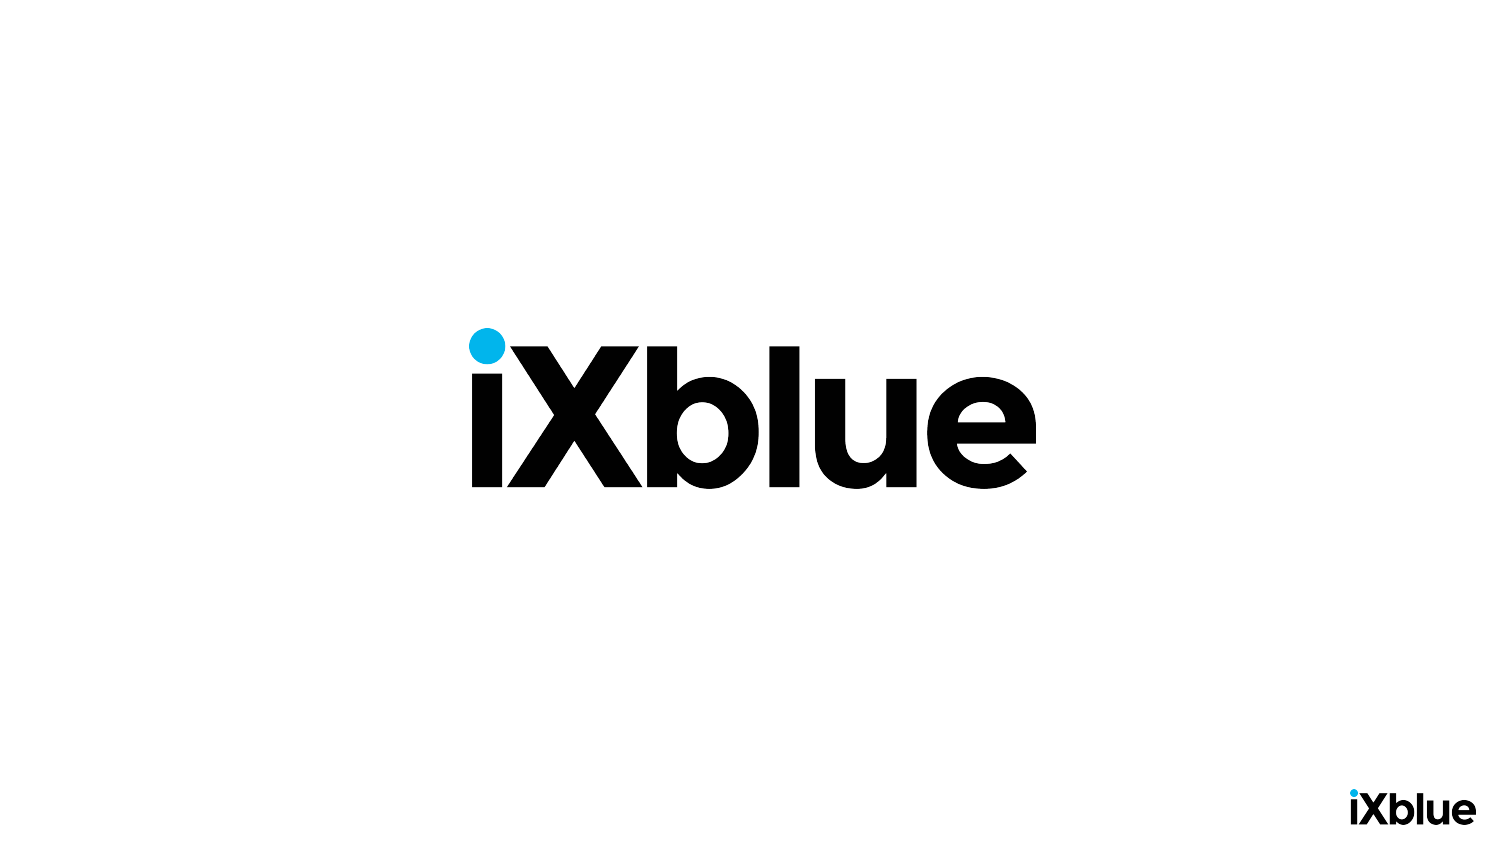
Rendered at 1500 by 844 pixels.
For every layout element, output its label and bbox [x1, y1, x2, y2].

picture [469, 328, 480, 339]
picture [1350, 789, 1476, 825]
picture [469, 328, 1036, 489]
